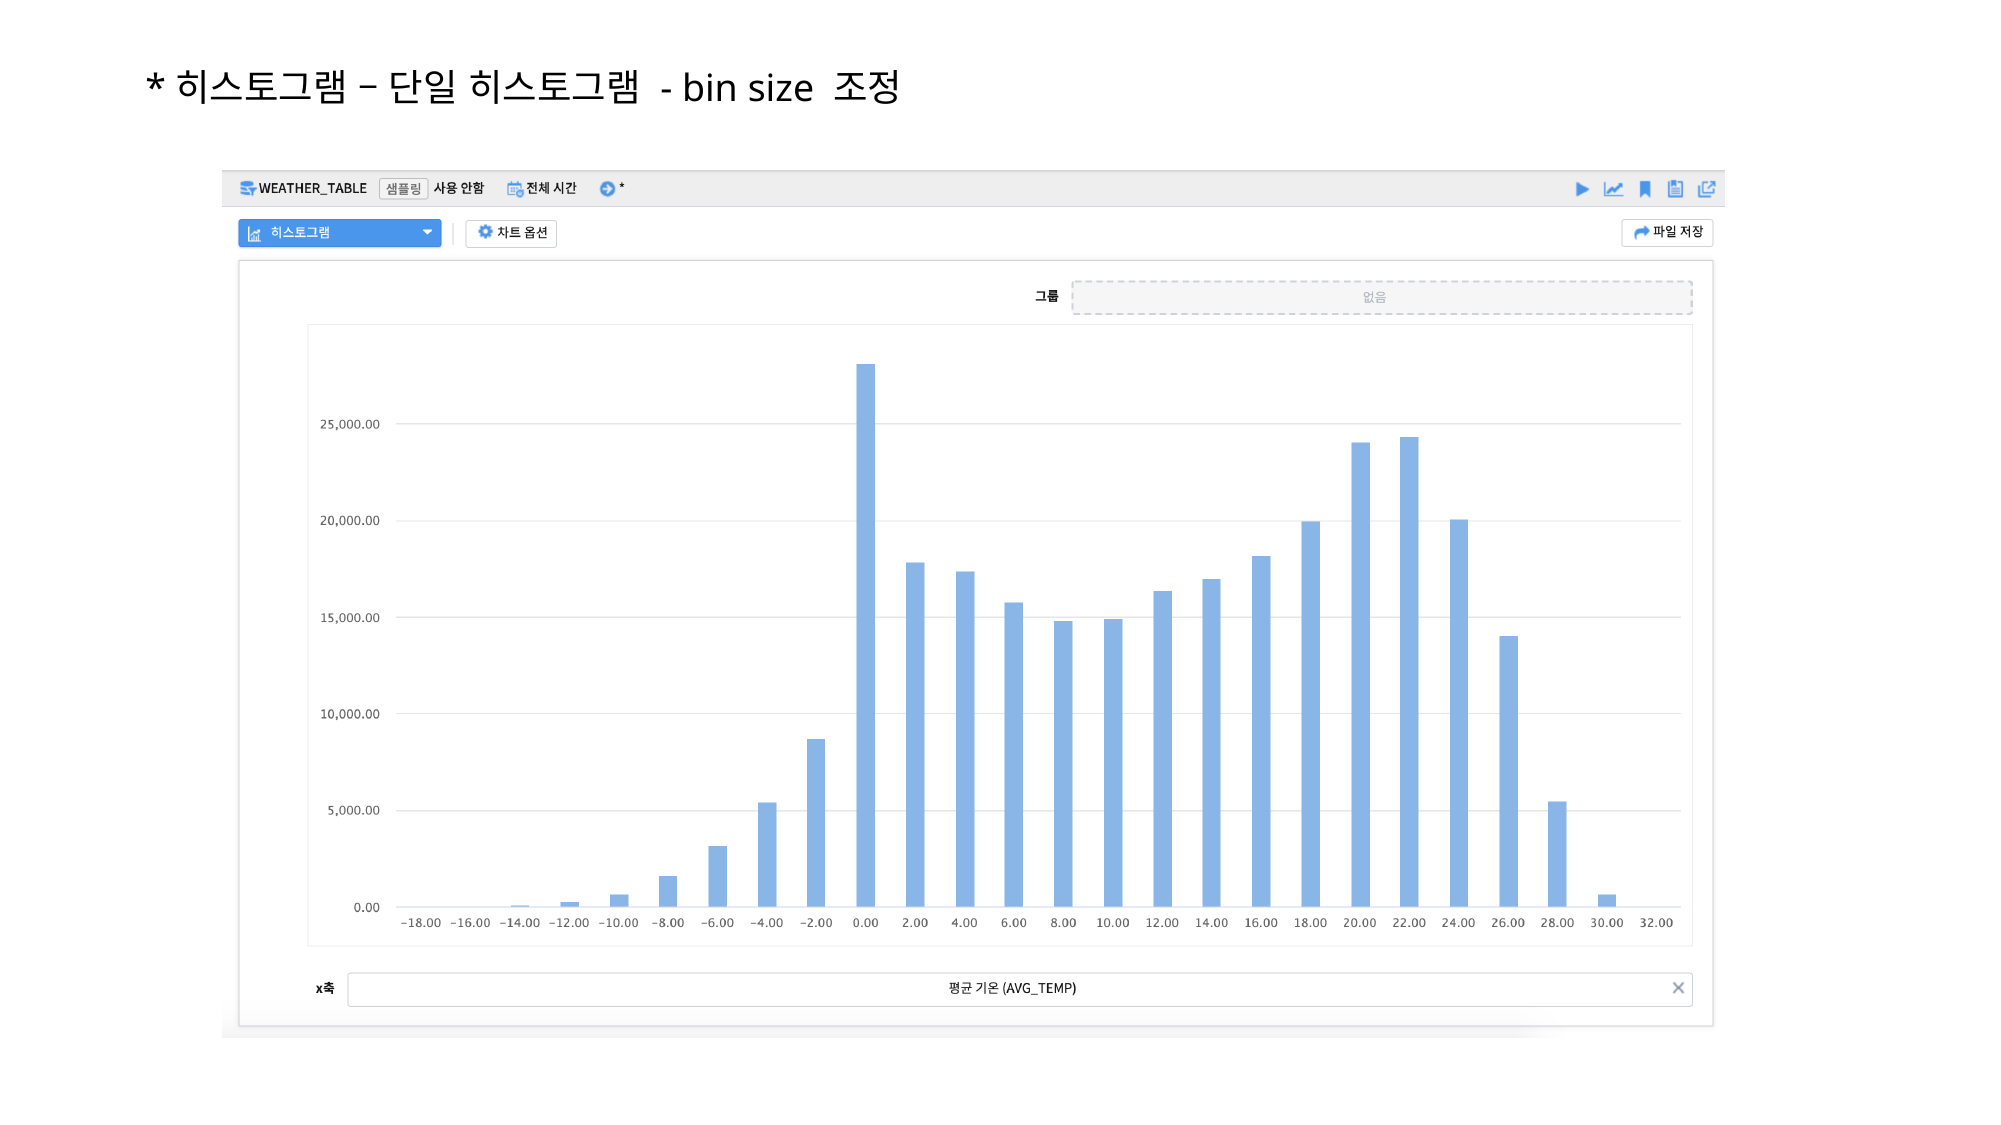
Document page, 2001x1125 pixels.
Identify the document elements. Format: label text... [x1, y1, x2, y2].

picture [222, 170, 1725, 1038]
text_box *히스토그램 – 단일 히스토그램 - bin size 조정 [130, 56, 964, 116]
